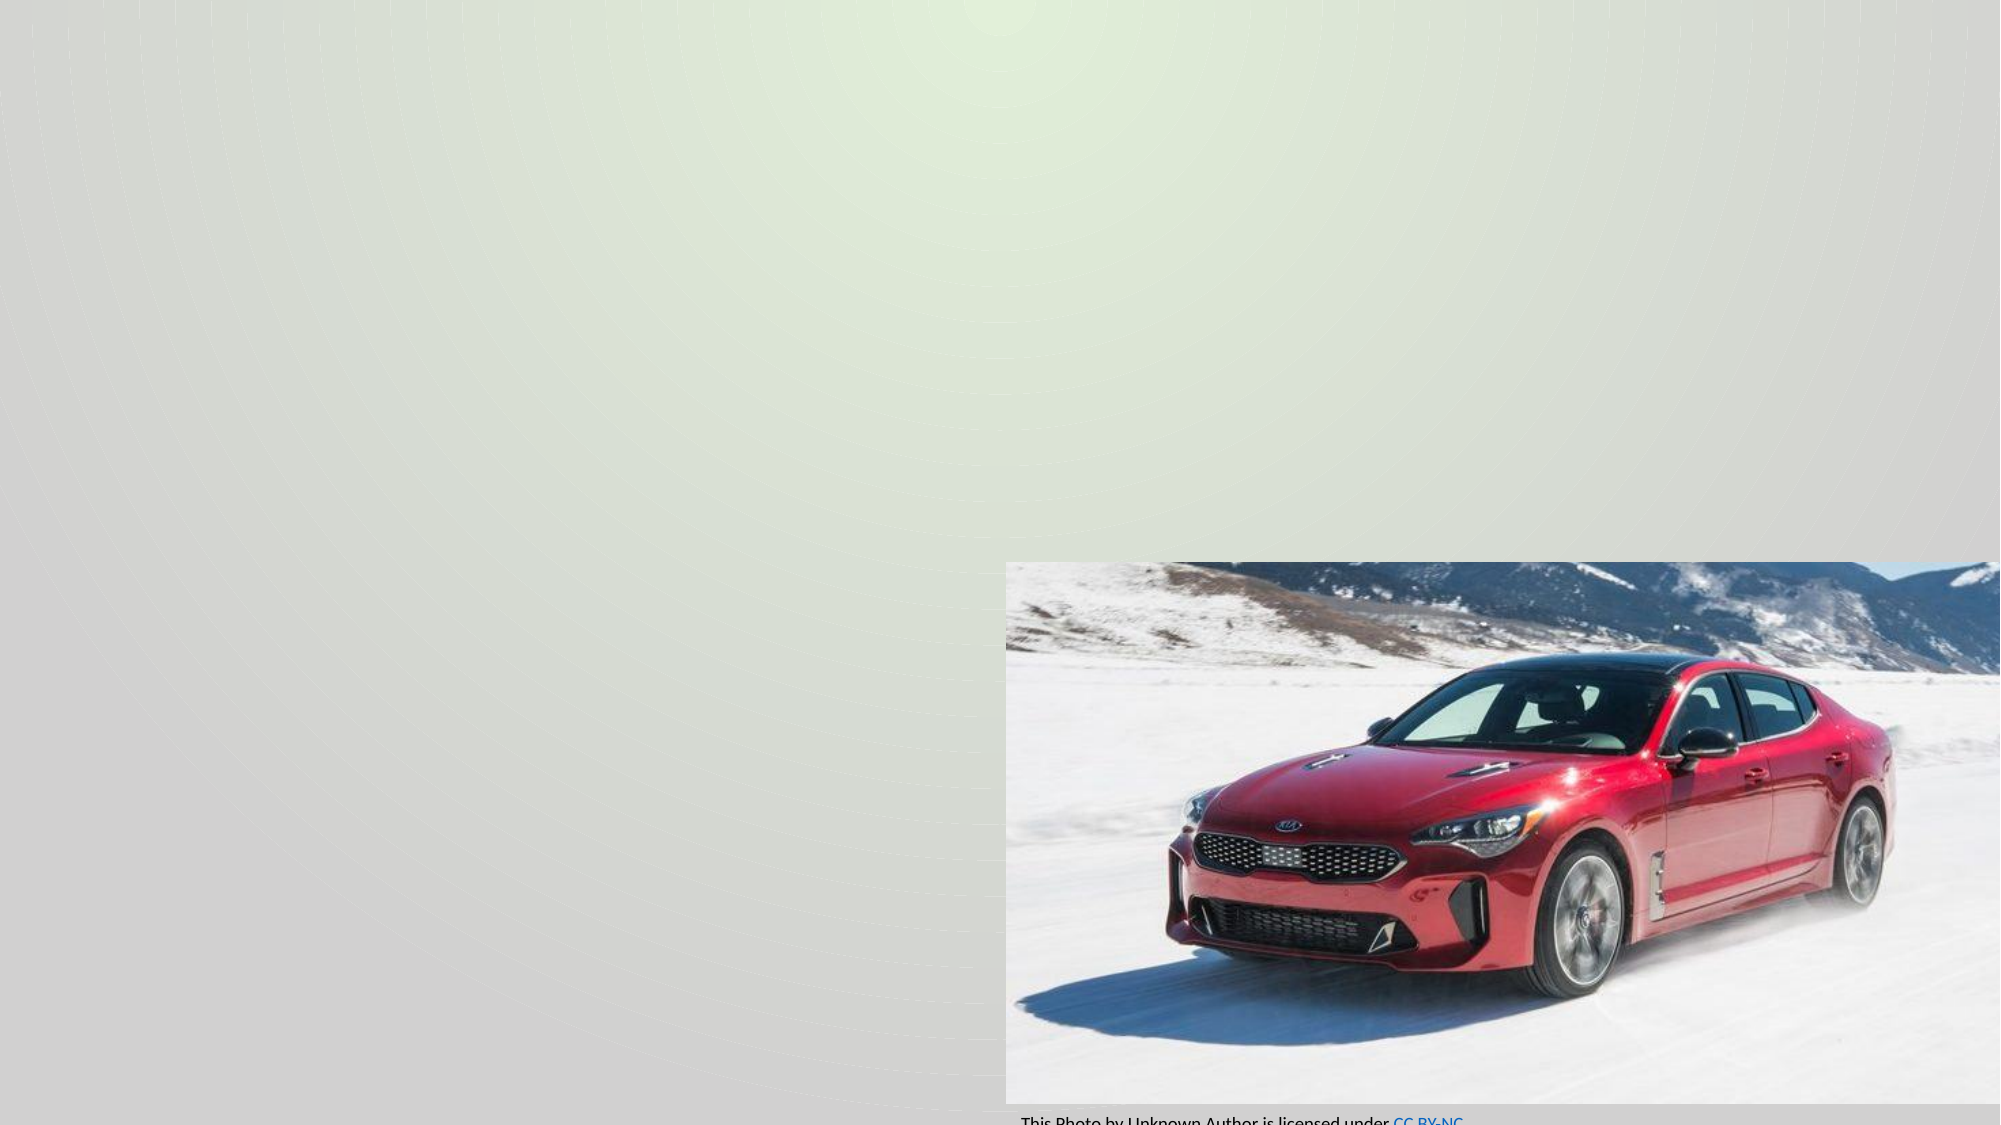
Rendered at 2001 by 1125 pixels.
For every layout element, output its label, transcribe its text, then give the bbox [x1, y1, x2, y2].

picture [1006, 562, 2000, 1104]
text_box This Photo by Unknown Author is licensed under CC BY-NC [1006, 1104, 2000, 1125]
